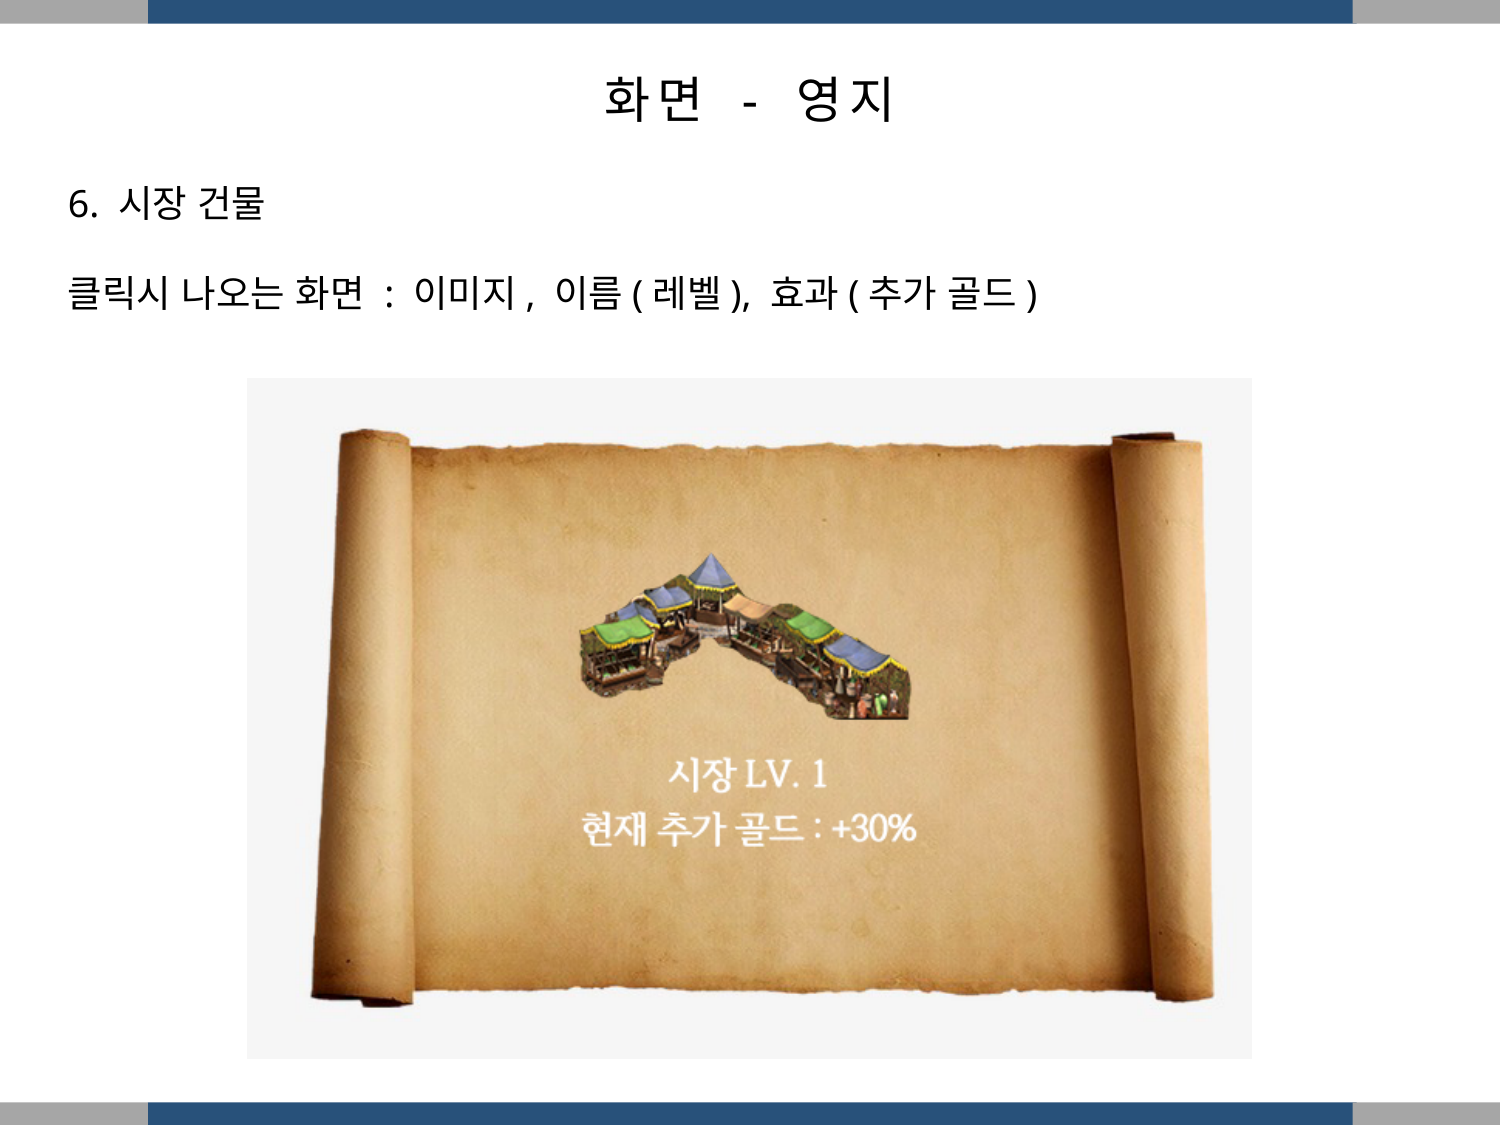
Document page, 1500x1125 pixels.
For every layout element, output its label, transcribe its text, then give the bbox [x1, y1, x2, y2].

picture [247, 378, 1253, 1059]
text_box 6. 시장 건물 클릭시 나오는 화면 : 이미지, 이름(레벨), 효과(추가 골드) [53, 172, 1483, 413]
text_box 화면 - 영지 [436, 61, 1063, 137]
